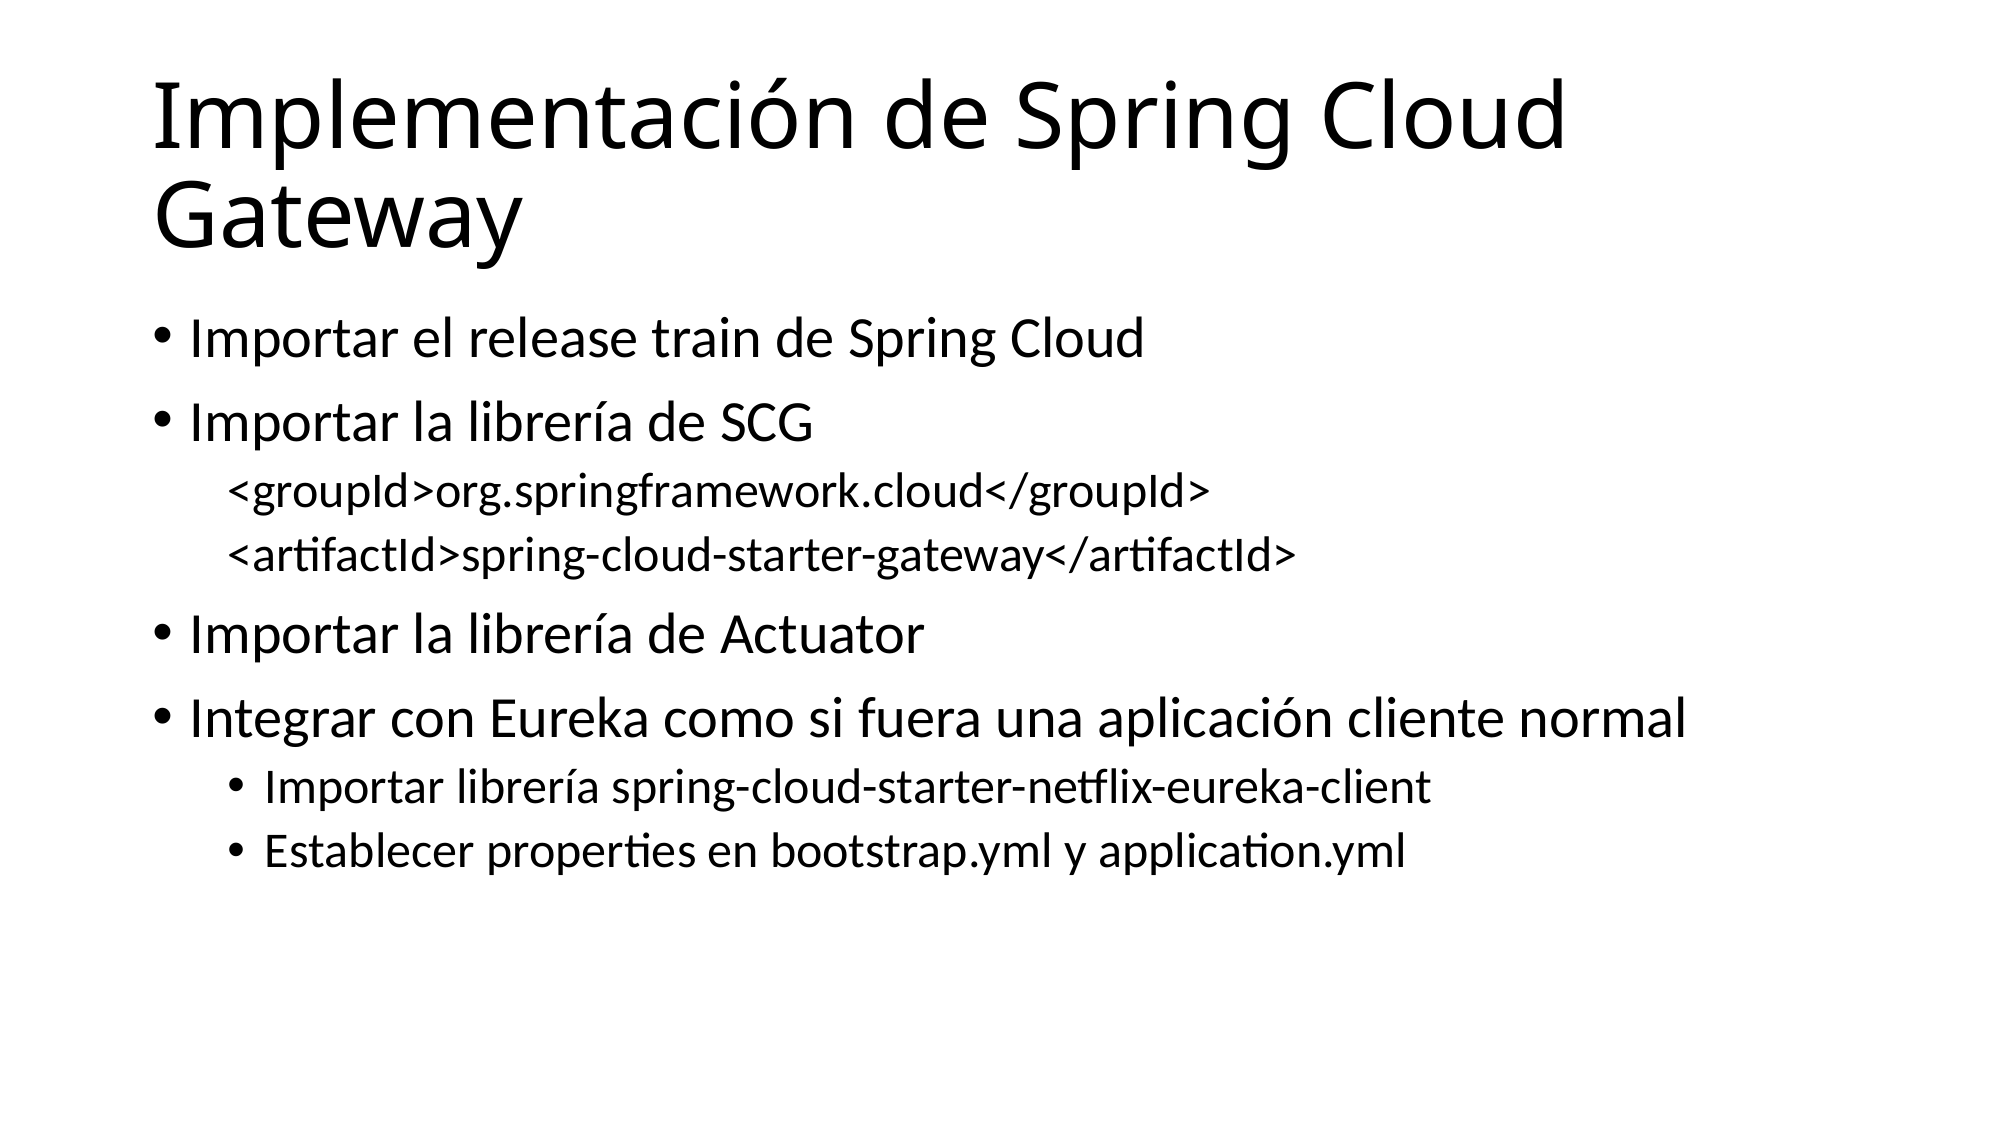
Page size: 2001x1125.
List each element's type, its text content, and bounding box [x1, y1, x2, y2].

list Importar el release train de Spring Cloud Importar la librería de SCG <groupId>org.springframework.cloud</groupId> <artifactId>spring-cloud-starter-gateway</artifactId> Importar la librería de Actuator Integrar con Eureka como si fuera una aplicación cliente normal Importar librería spring-cloud-starter-netflix-eureka-client Establecer properties en bootstrap.yml y application.yml [137, 299, 1863, 1014]
title Implementación de Spring Cloud Gateway [137, 59, 1863, 278]
